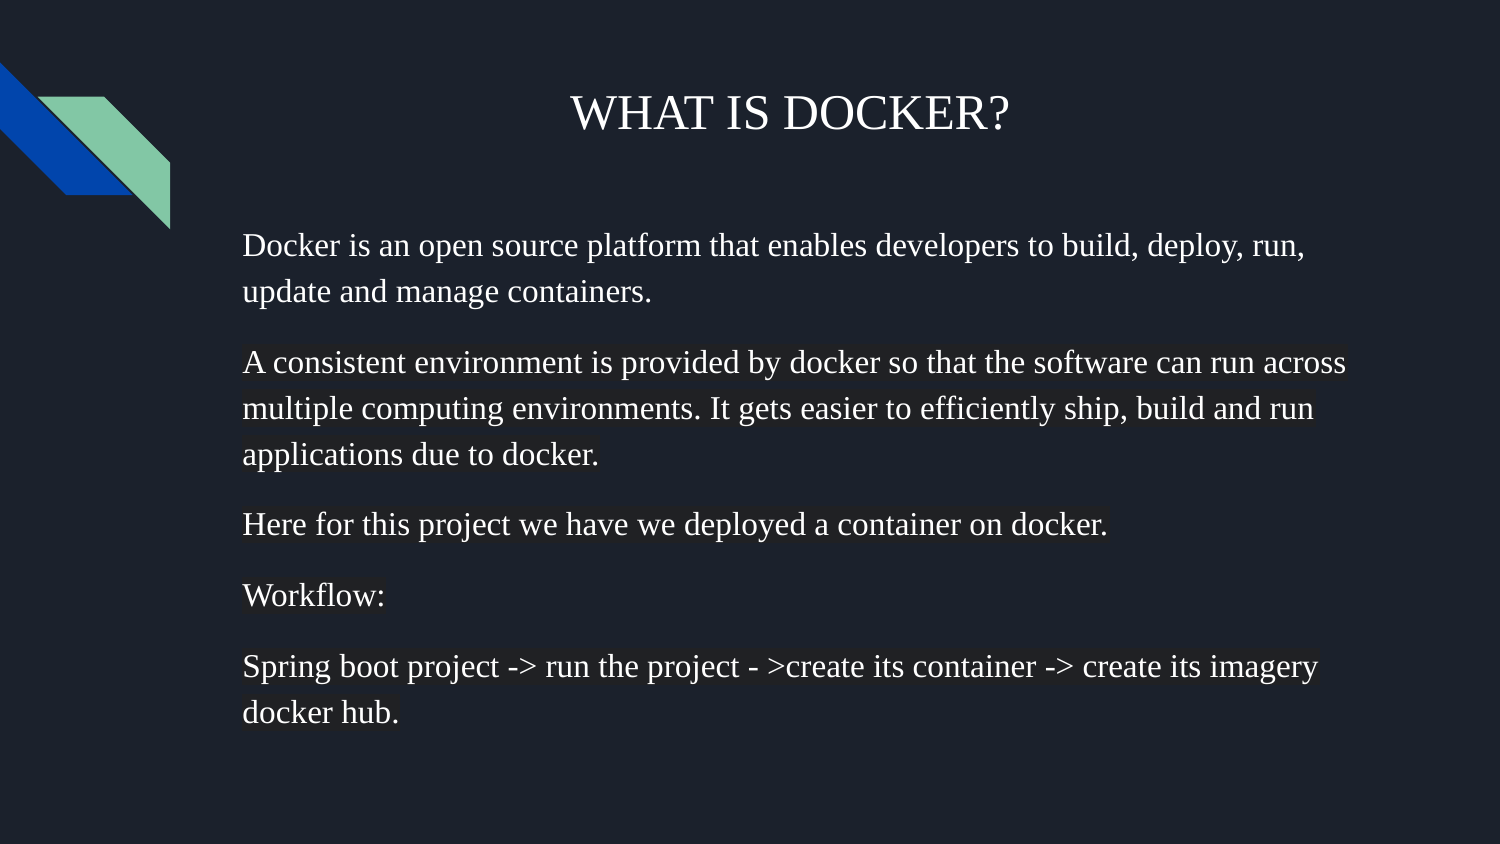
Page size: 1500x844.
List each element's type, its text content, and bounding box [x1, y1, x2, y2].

title WHAT IS DOCKER? [212, 64, 1368, 215]
list Docker is an open source platform that enables developers to build, deploy, run, update and manage containers. A consistent environment is provided by docker so that the software can run across multiple computing environments. It gets easier to efficiently ship, build and run applications due to docker. Here for this project we have we deployed a container on docker. Workflow: Spring boot project -> run the project - >create its container -> create its imagery docker hub. [227, 202, 1383, 680]
